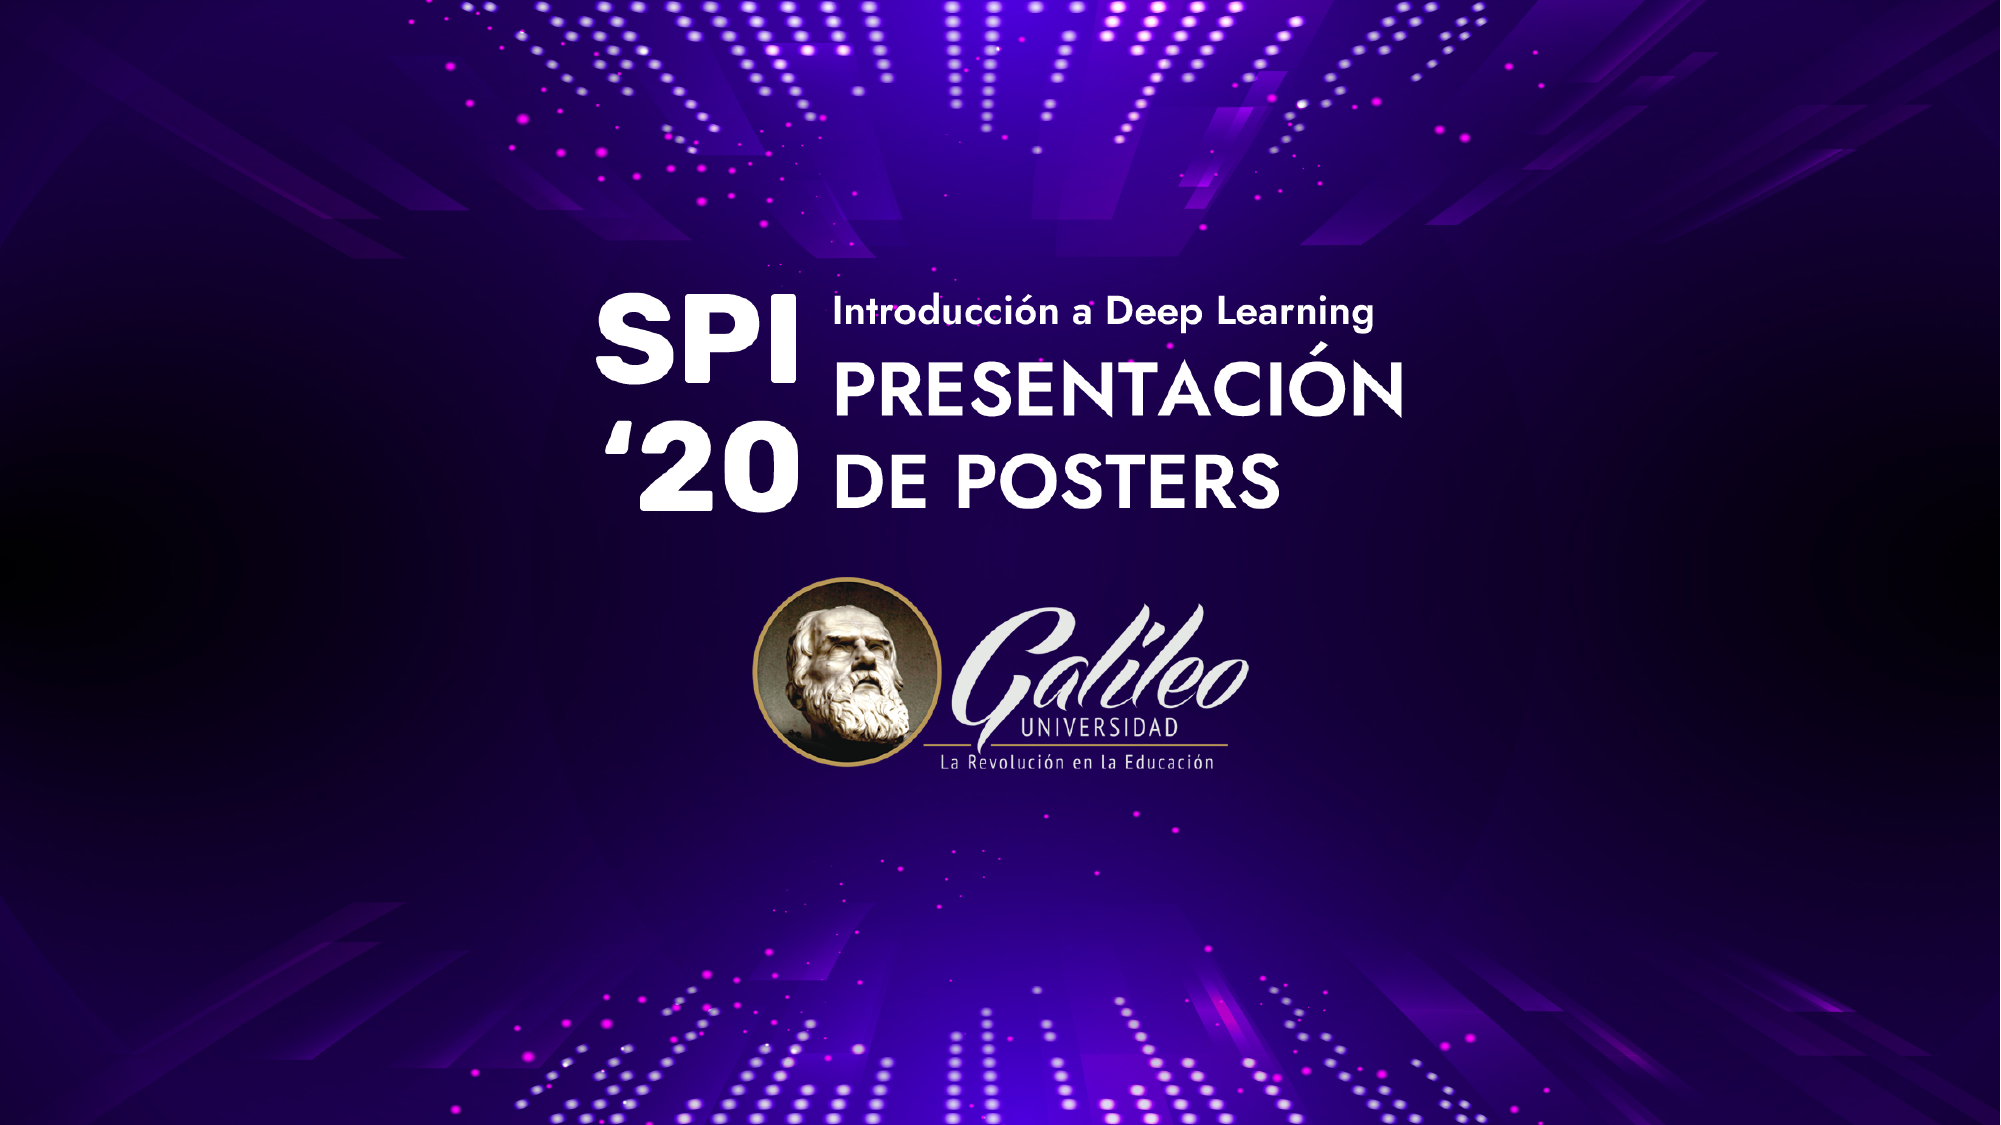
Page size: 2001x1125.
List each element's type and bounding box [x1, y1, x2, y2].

picture [572, 287, 1428, 514]
picture [739, 572, 1261, 773]
list [0, 0, 2000, 1125]
